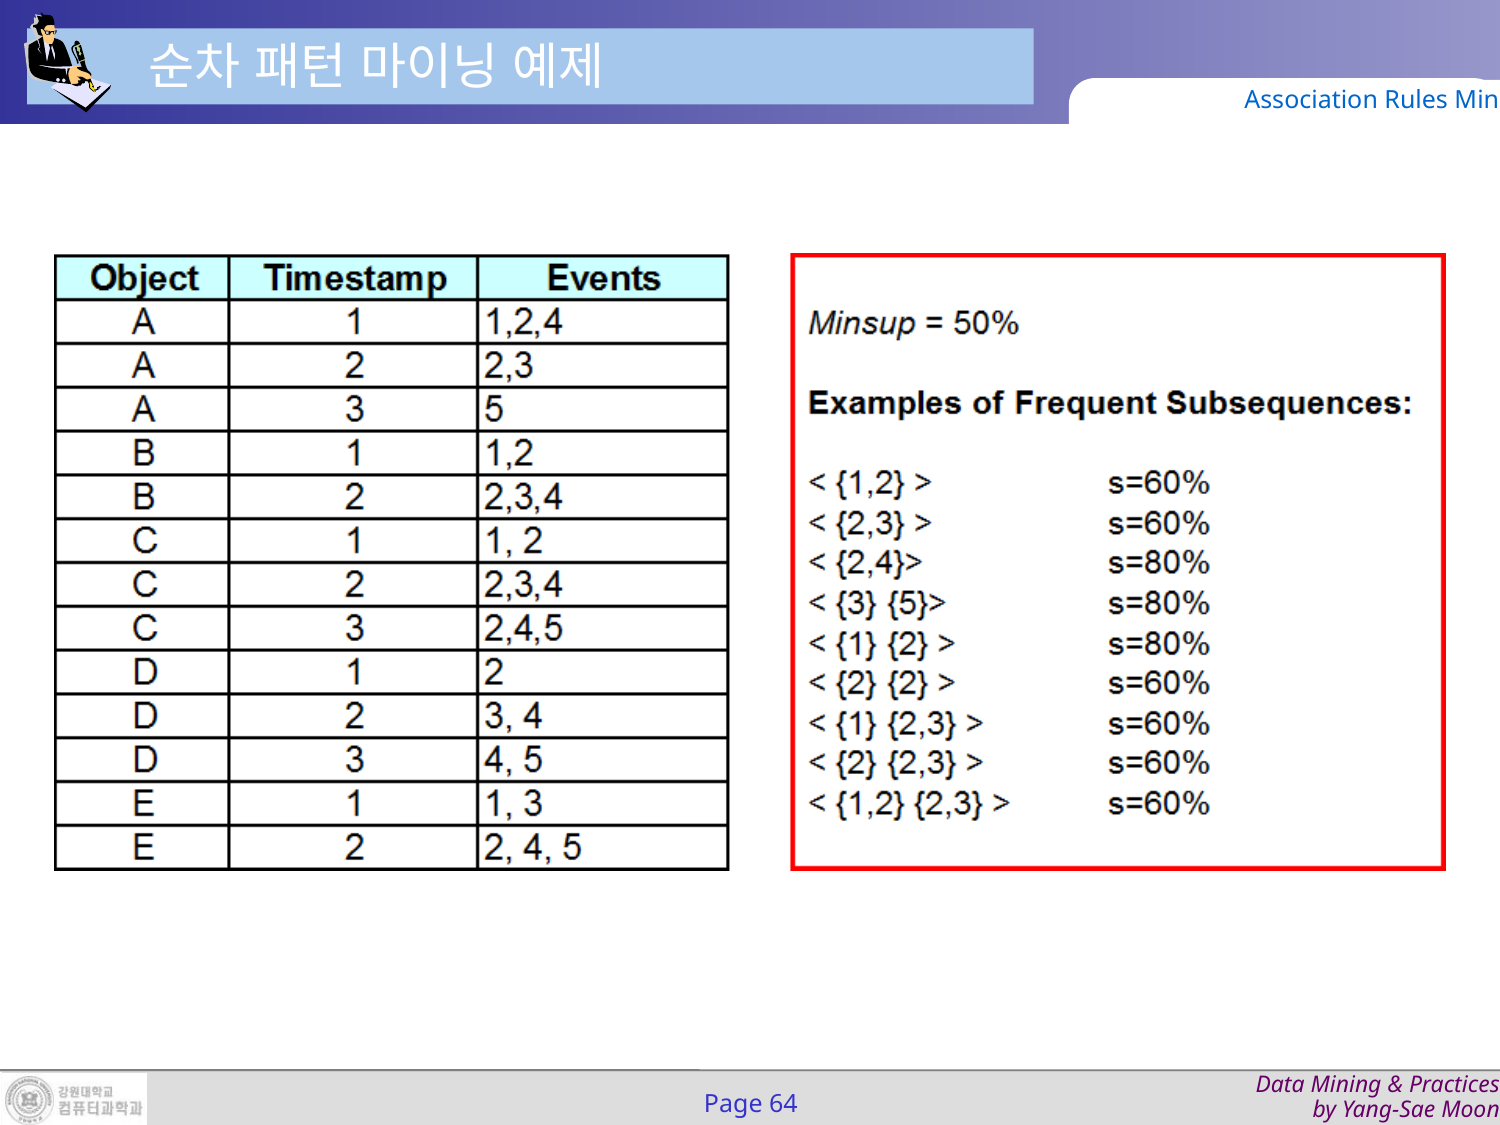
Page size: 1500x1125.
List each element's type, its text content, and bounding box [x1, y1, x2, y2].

picture [2, 1073, 147, 1125]
slide_number Page 64 [682, 1079, 819, 1124]
picture [54, 253, 1446, 872]
text_box Association Rules Mining [1142, 78, 1500, 120]
text_box 순차 패턴 마이닝 예제 [133, 26, 1069, 102]
